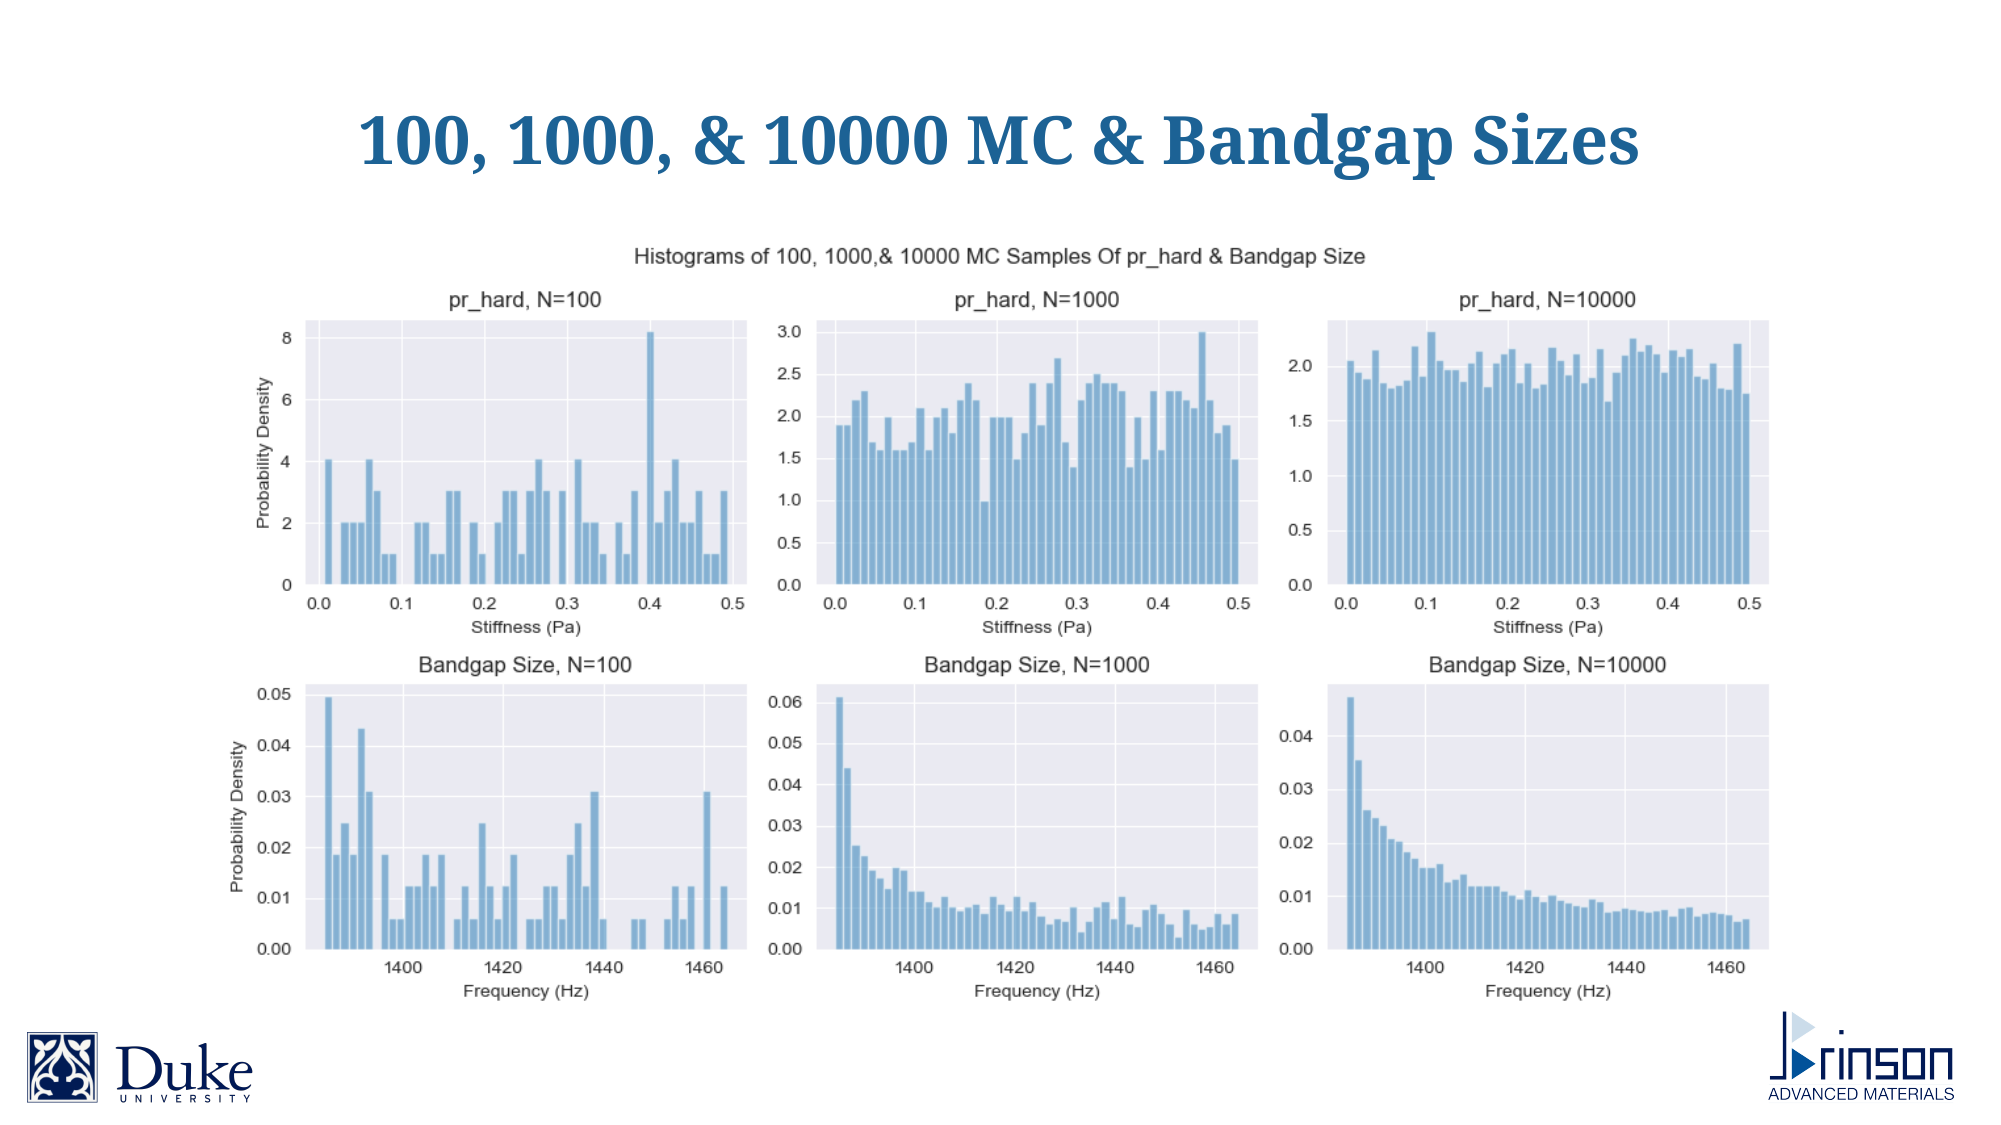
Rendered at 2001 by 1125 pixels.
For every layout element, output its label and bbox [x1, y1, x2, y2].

list [219, 235, 1781, 1014]
picture [27, 1032, 98, 1103]
picture [115, 1042, 253, 1103]
picture [1768, 1011, 1957, 1108]
